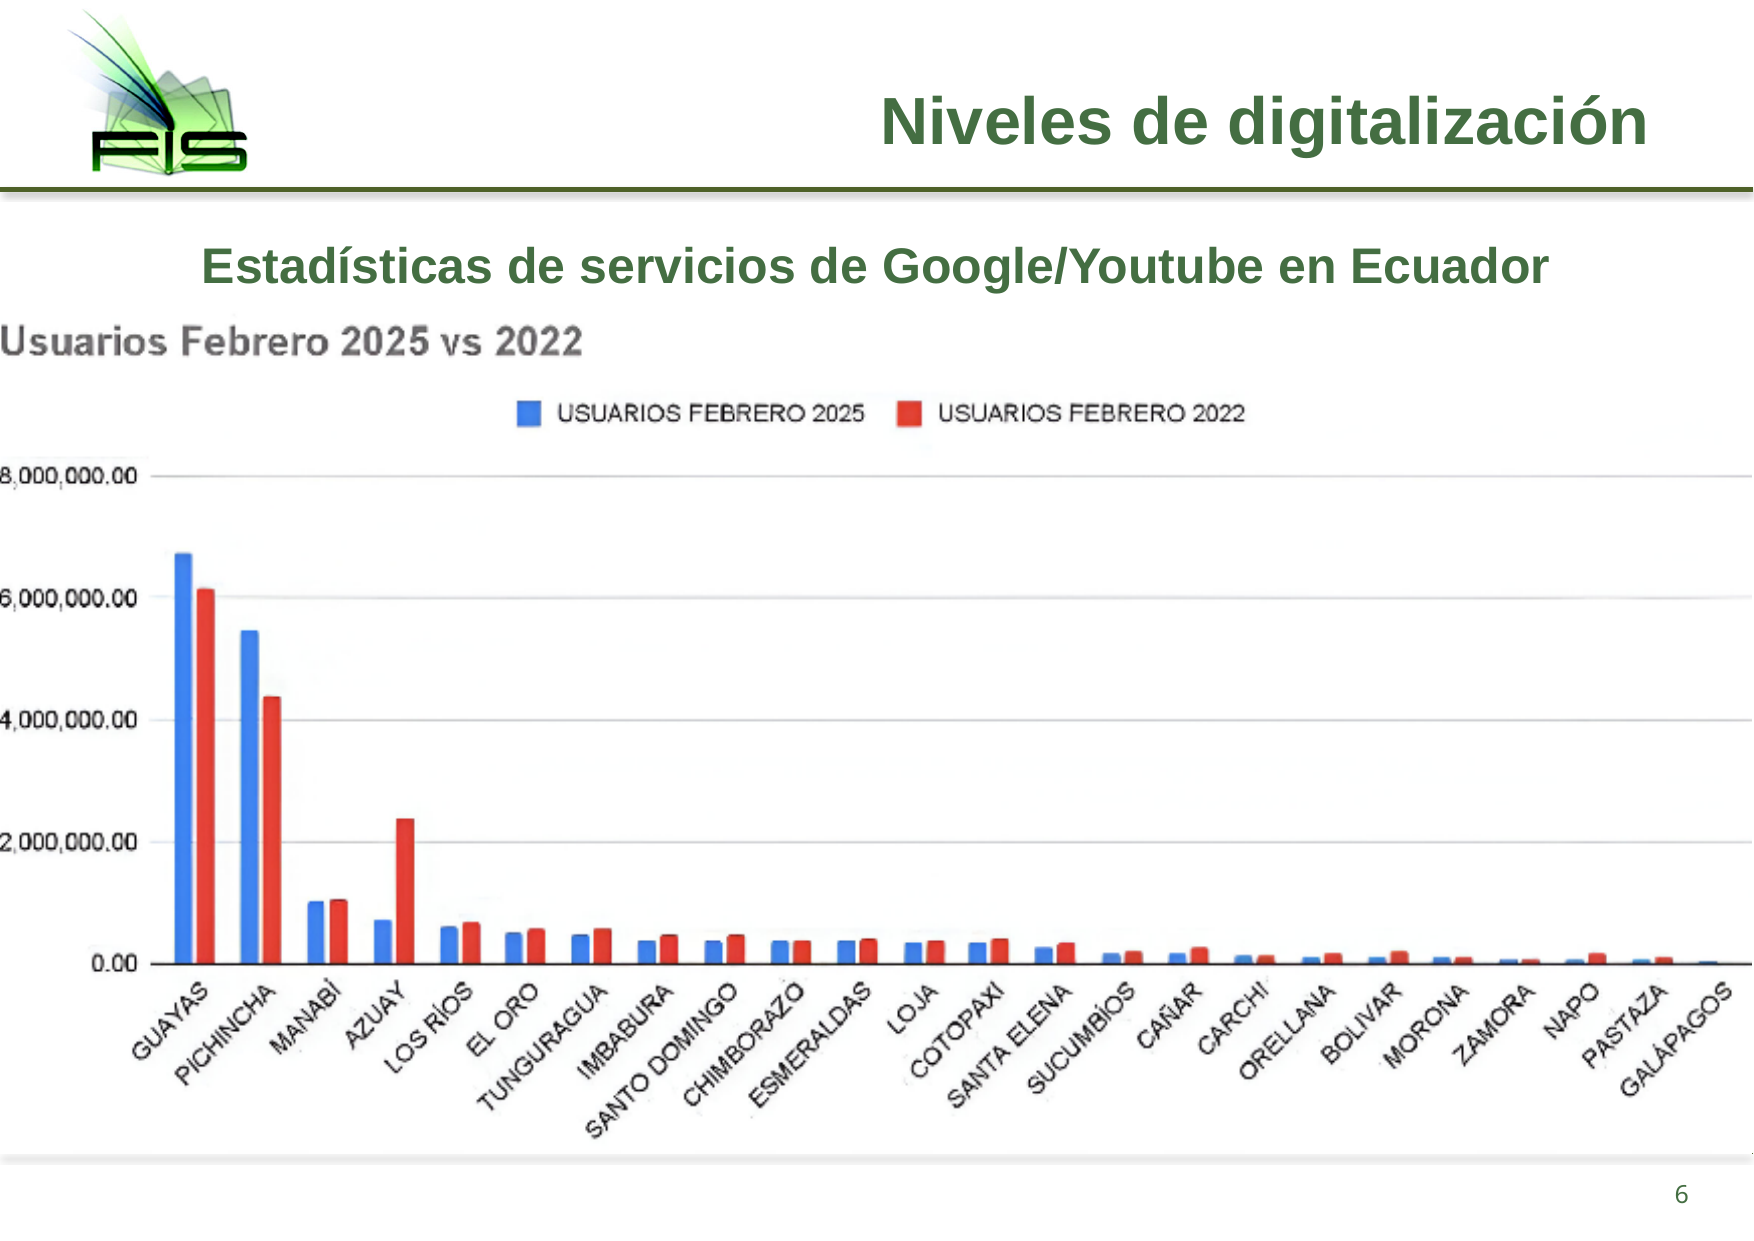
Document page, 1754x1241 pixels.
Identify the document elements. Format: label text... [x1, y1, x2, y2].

picture [0, 299, 1752, 1154]
picture [61, 8, 251, 178]
text_box Niveles de digitalización [801, 70, 1730, 166]
title Estadísticas de servicios de Google/Youtube en Ecuador [131, 218, 1622, 297]
slide_number 6 [1296, 1165, 1706, 1229]
